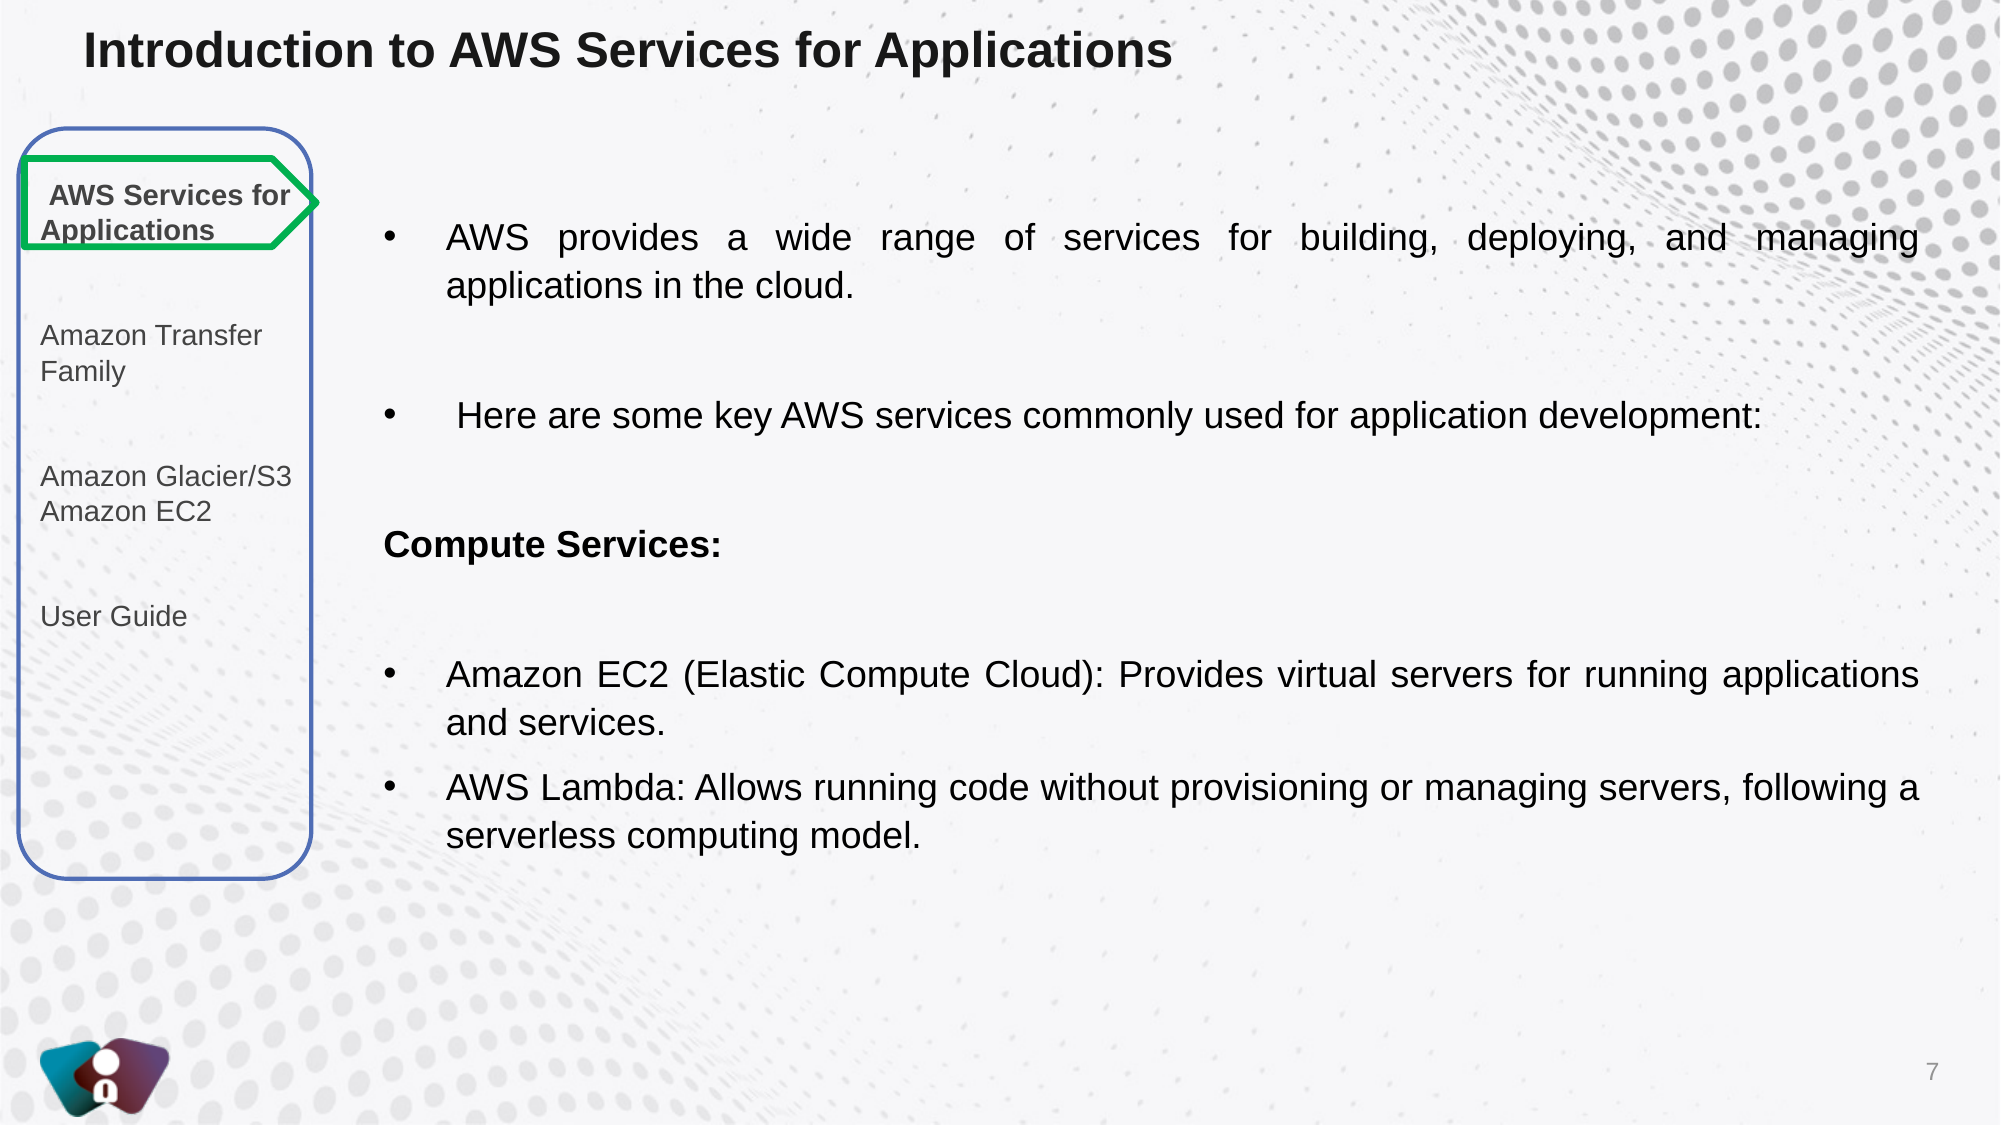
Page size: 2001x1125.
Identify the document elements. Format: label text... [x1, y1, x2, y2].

text_box [22, 156, 319, 249]
list Introduction to AWS Services for Applications [43, 0, 2000, 104]
list AWS provides a wide range of services for building, deploying, and managing applications in the cloud. Here are some key AWS services commonly used for application development: Compute Services: Amazon EC2 (Elastic Compute Cloud): Provides virtual servers for running applications and services. AWS Lambda: Allows running code without provisioning or managing servers, following a serverless computing model. [368, 202, 1935, 1009]
list AWS Services for Applications Amazon Transfer Family Amazon Glacier/S3 Amazon EC2 User Guide [0, 133, 317, 897]
picture [0, 0, 2001, 1125]
slide_number 7 [1851, 1038, 1955, 1103]
